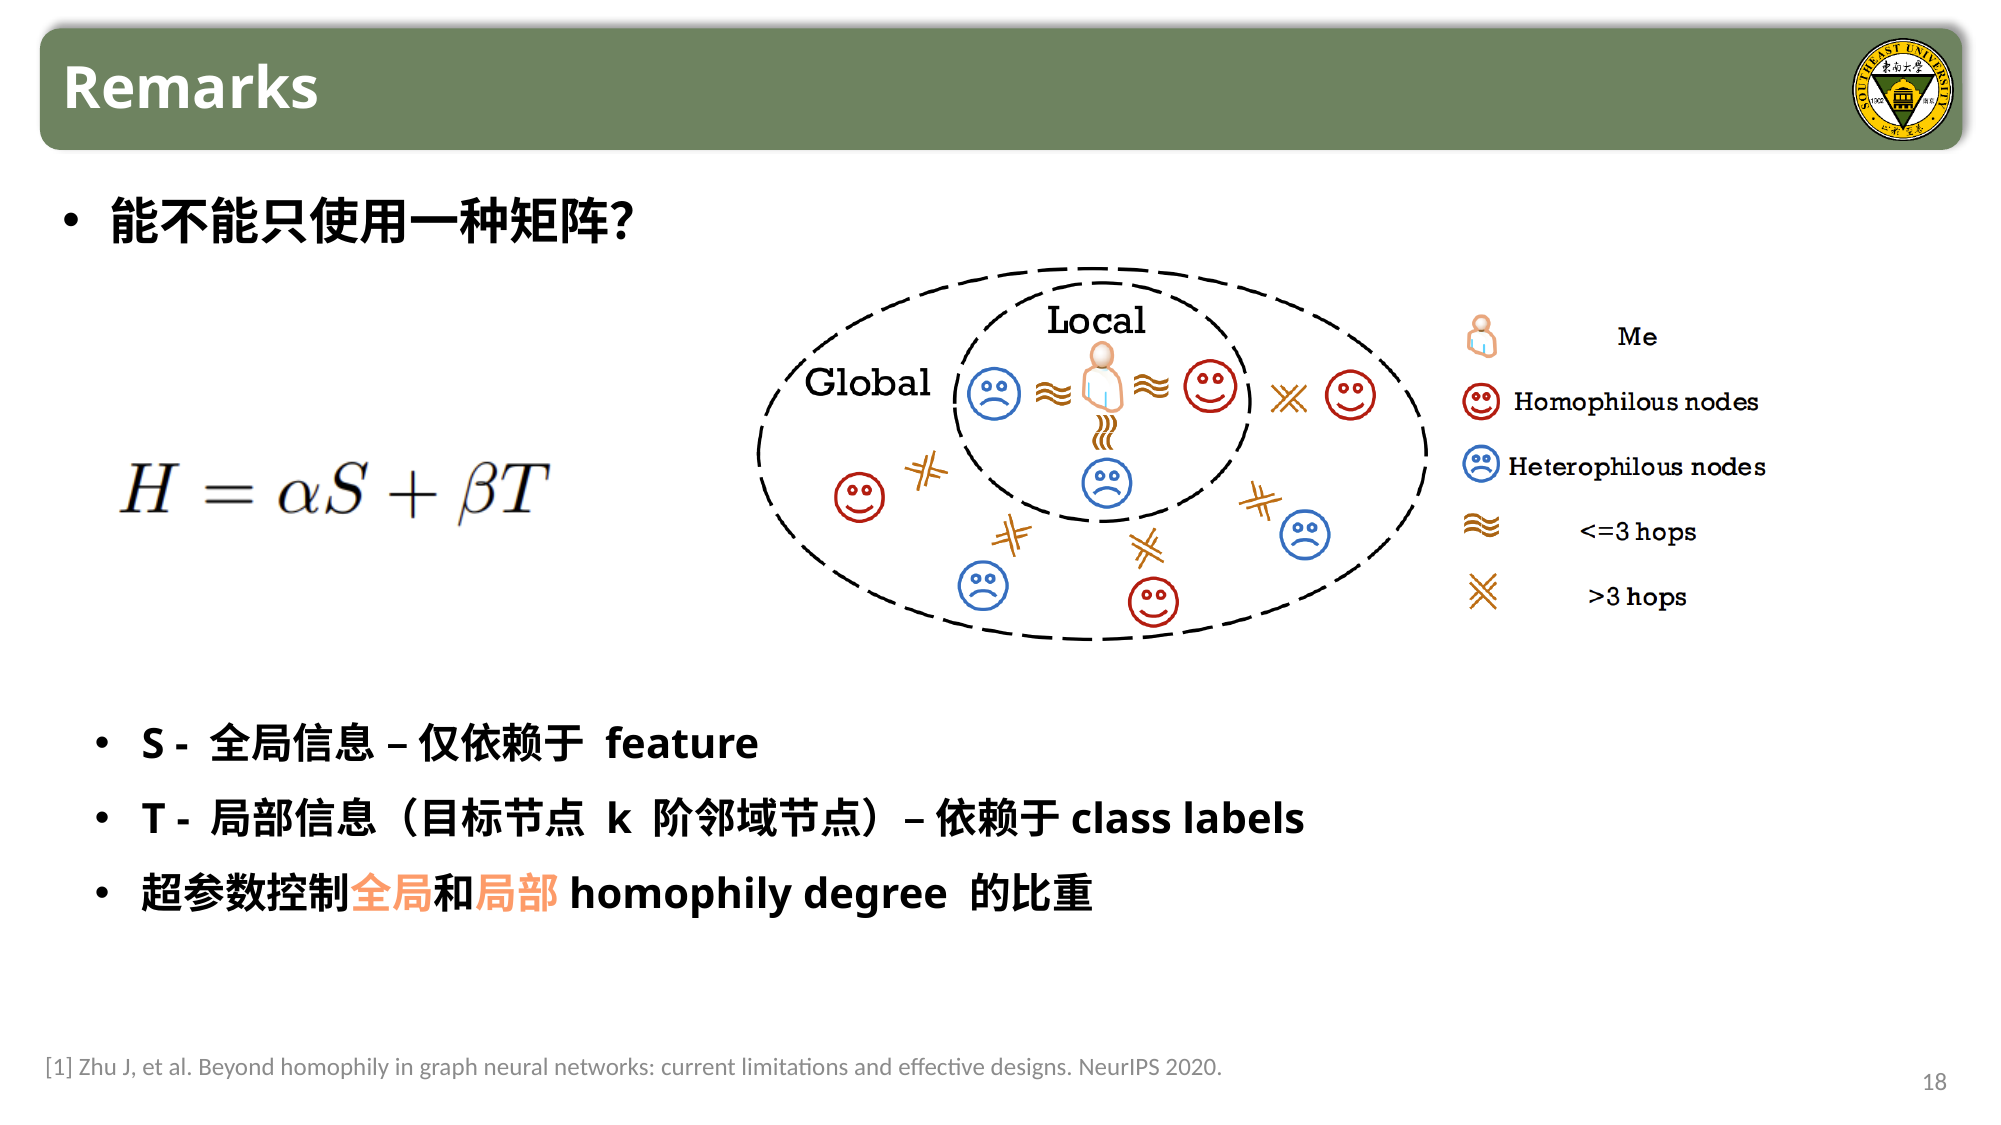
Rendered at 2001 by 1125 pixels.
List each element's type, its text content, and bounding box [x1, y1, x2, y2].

text_box 能不能只使用一种矩阵？ [47, 152, 1085, 257]
picture [1852, 38, 1954, 141]
slide_number 18 [1894, 1051, 1963, 1111]
picture [727, 239, 1779, 654]
list Remarks [47, 42, 1080, 136]
text_box [1] Zhu J, et al. Beyond homophily in graph neural networks: current limitations and effective designs. NeurIPS 2020. [29, 1042, 1894, 1111]
picture [99, 425, 593, 560]
text_box S - 全局信息 – 仅依赖于 feature T - 局部信息（目标节点 k 阶邻域节点）– 依赖于class labels 超参数控制全局和局部homophily degree 的比重 [80, 684, 1361, 925]
